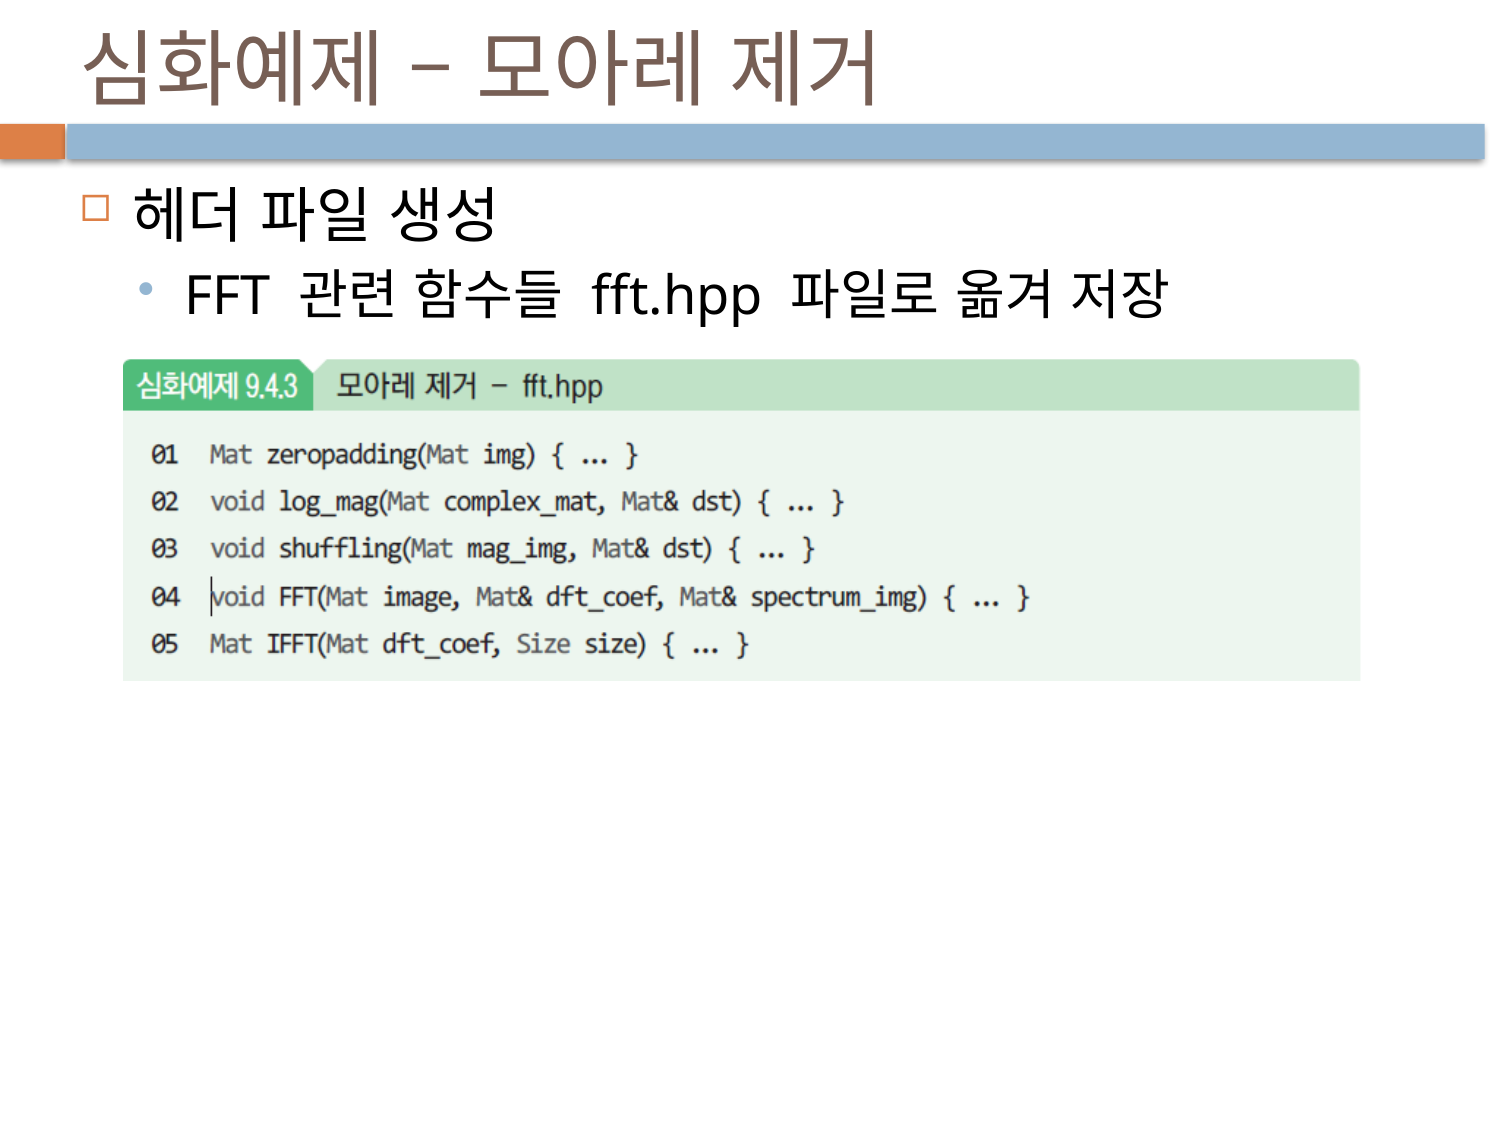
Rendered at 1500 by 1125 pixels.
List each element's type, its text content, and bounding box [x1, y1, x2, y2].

picture [123, 358, 1365, 681]
list 헤더 파일 생성 FFT 관련 함수들 fft.hpp 파일로 옮겨 저장 [64, 169, 1471, 1059]
title 심화예제 – 모아레 제거 [64, 7, 1471, 126]
